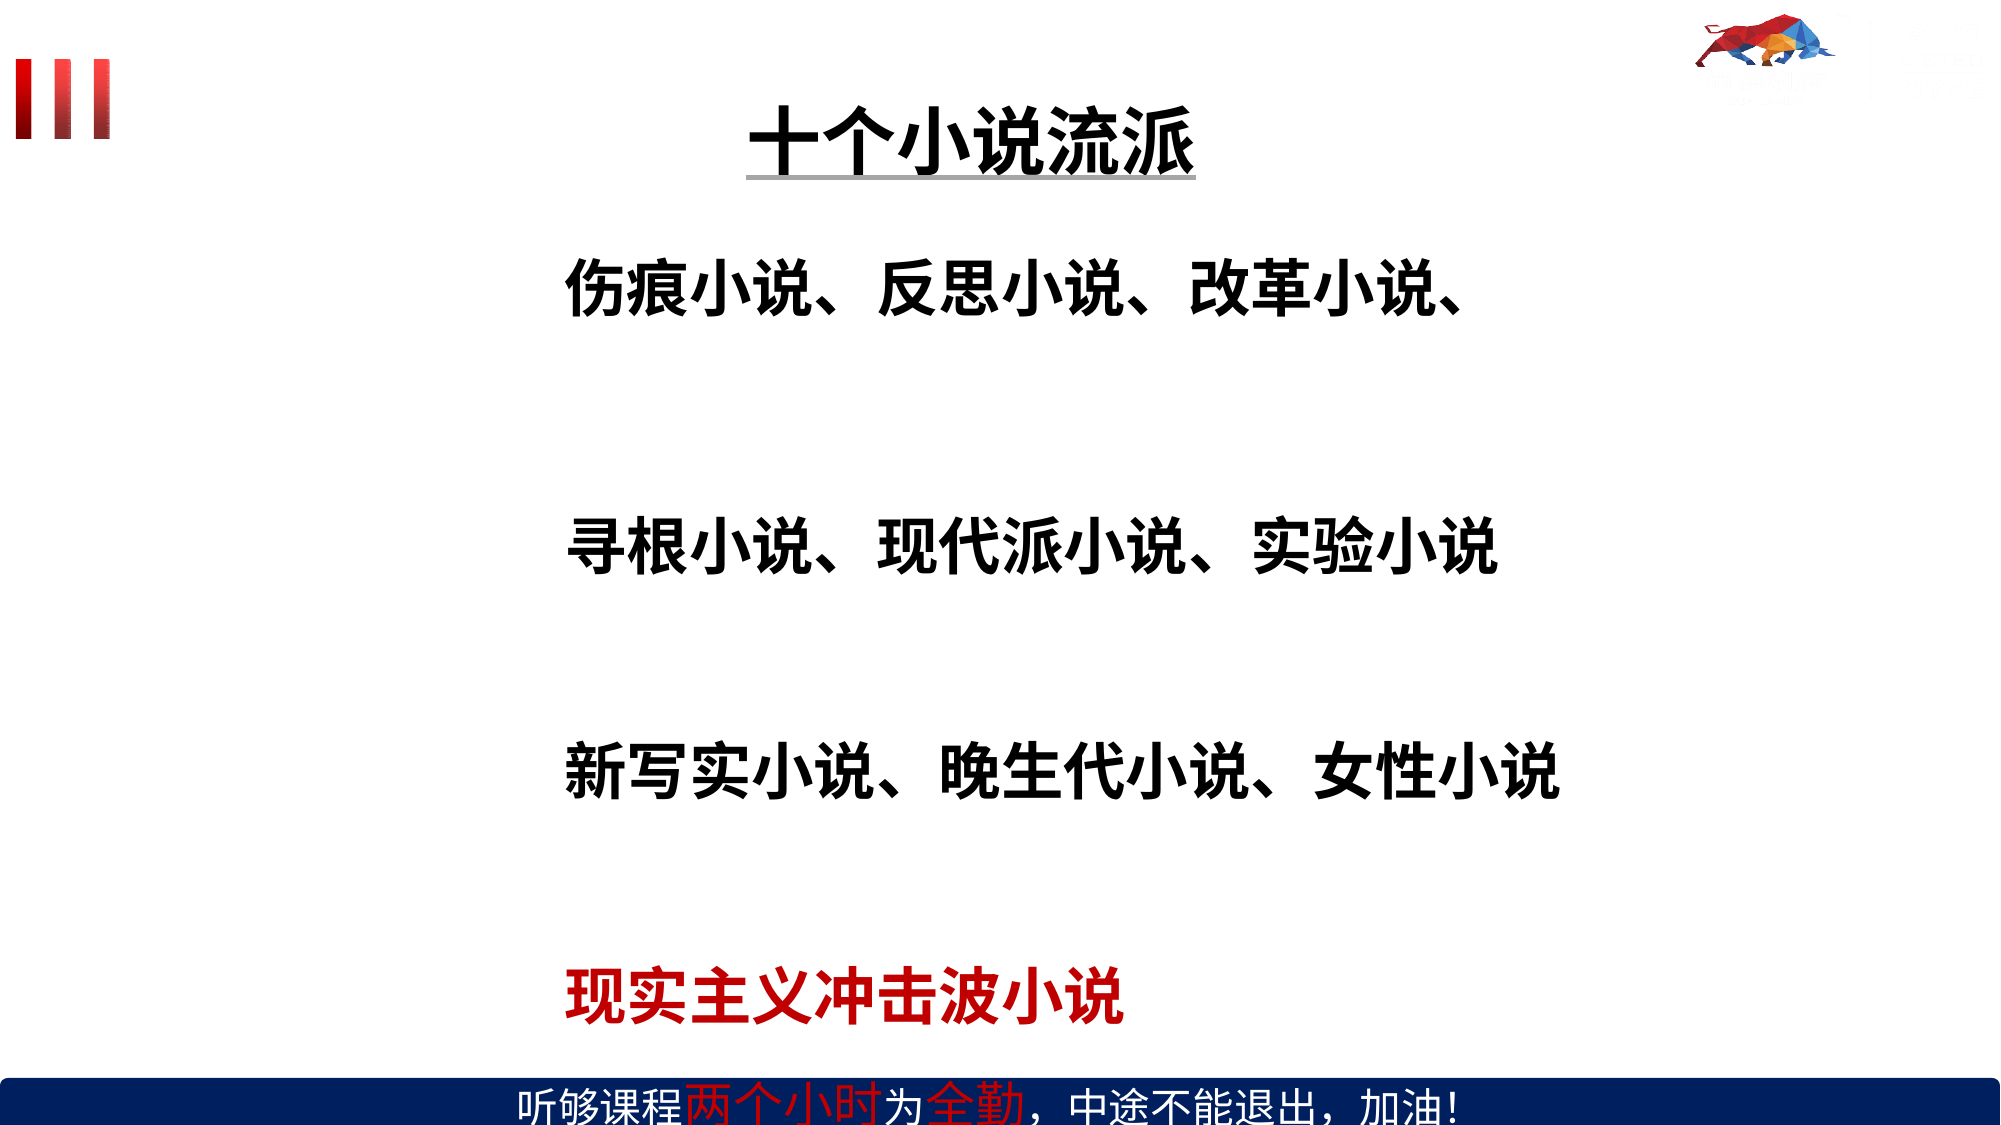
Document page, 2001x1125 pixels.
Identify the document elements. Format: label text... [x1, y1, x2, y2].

picture [15, 59, 32, 139]
title 十个小说流派 [744, 92, 1201, 247]
text_box [93, 59, 110, 139]
text_box [1695, 14, 1983, 105]
text_box [0, 1077, 2000, 1125]
text_box [54, 59, 71, 139]
footer 听够课程两个小时为全勤，中途不能退出，加油！ [514, 1079, 1486, 1125]
text_box 伤痕小说、反思小说、改革小说、 寻根小说、现代派小说、实验小说 新写实小说、晚生代小说、女性小说 现实主义冲击波小说 [562, 247, 1567, 1032]
